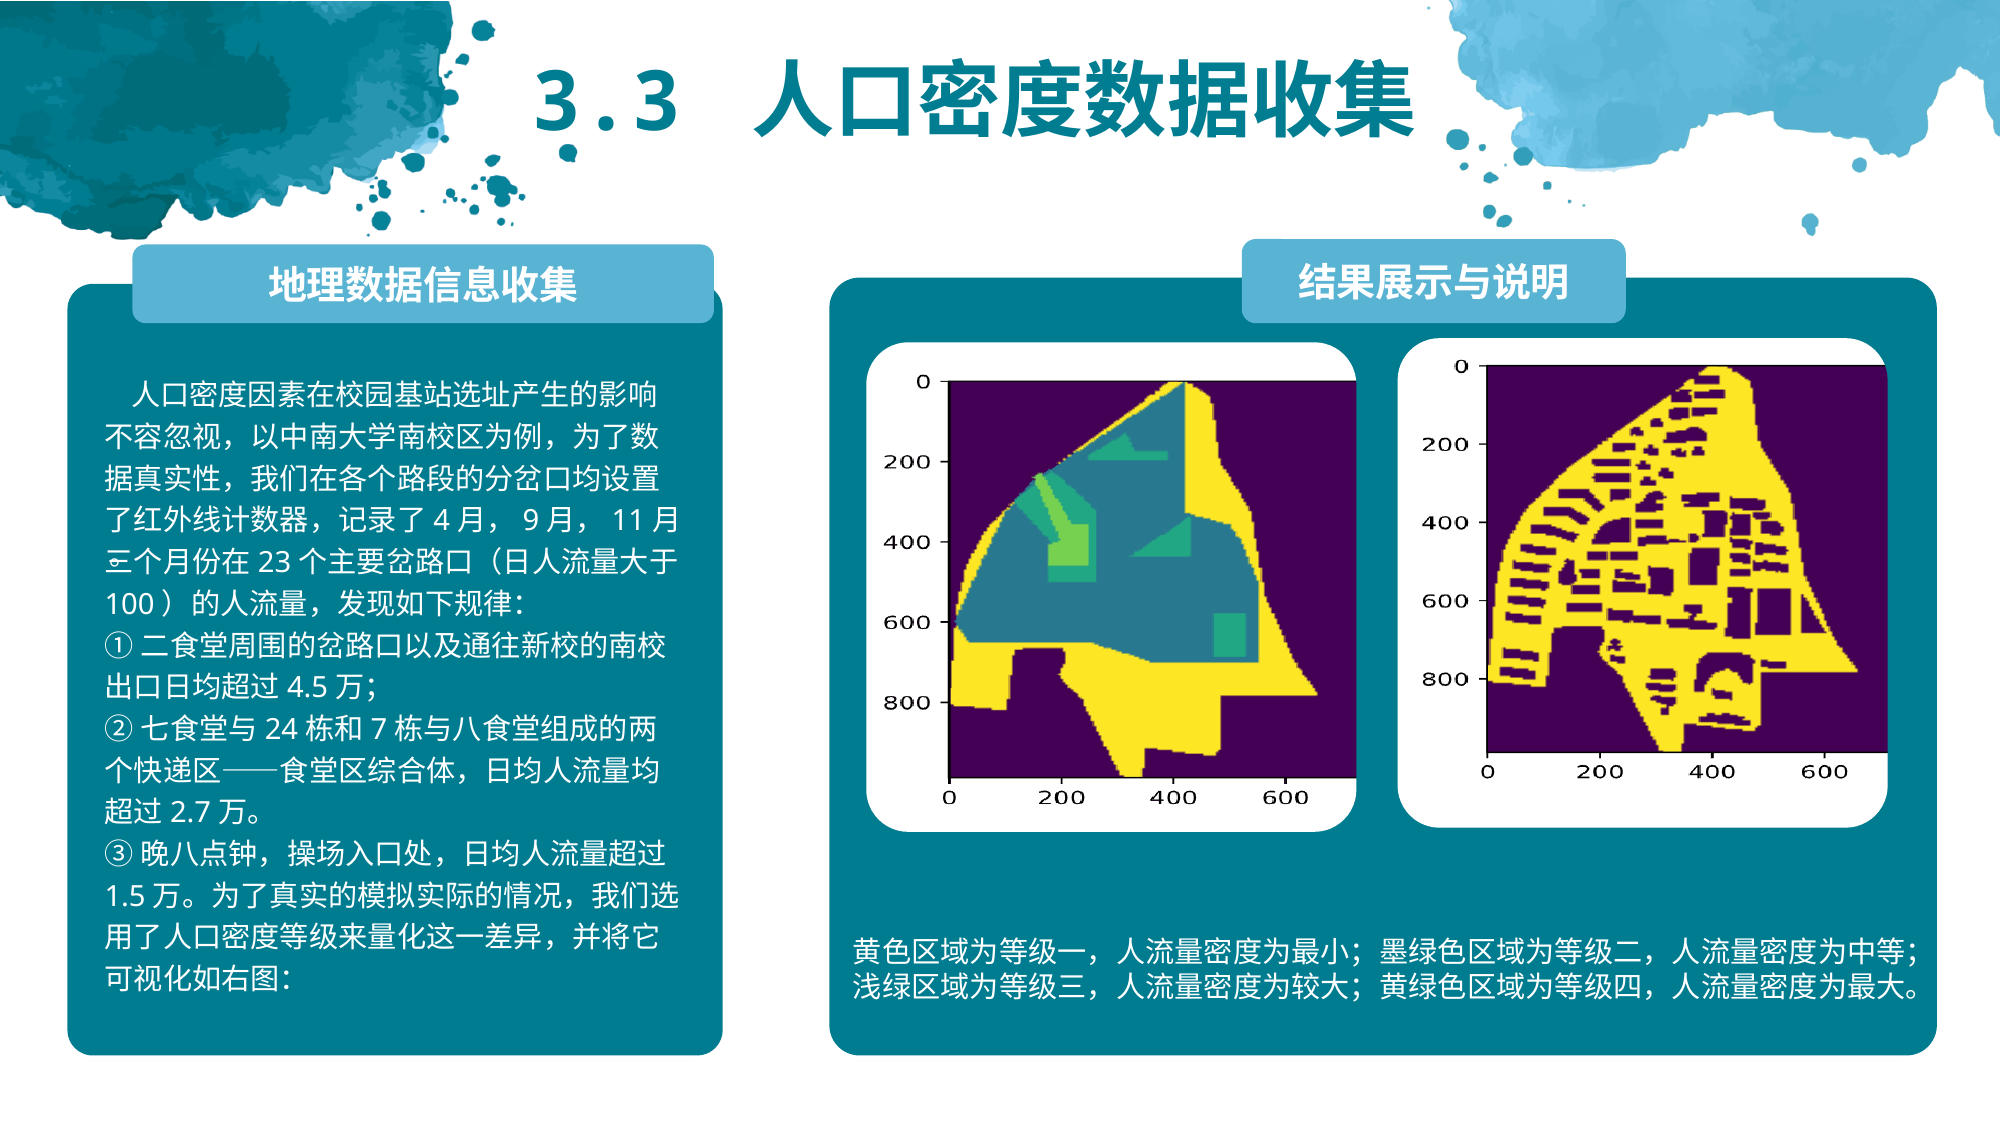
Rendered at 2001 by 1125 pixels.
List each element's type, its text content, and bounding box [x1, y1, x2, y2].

text_box 地理数据信息收集 [653, 243, 715, 325]
text_box 3.3 人口密度数据收集 [653, 40, 1295, 155]
text_box 人口密度因素在校园基站选址产生的影响不容忽视，以中南大学南校区为例，为了数据真实性，我们在各个路段的分岔口均设置了红外线计数器，记录了4月，9月，11月三个月份在23个主要岔路口（日人流量大于100）的人流量，发现如下规律： ①二食堂周围的岔路口以及通往新校的南校出口日均超过4.5万； ②七食堂与24栋和7栋与八食堂组成的两个快递区——食堂区综合体，日均人流量均超过2.7万。 ③晚八点钟，操场入口处，日均人流量超过1.5万。为了真实的模拟实际的情况，我们选用了人口密度等级来量化这一差异，并将它可视化如右图： [89, 362, 701, 1003]
picture [866, 342, 1357, 832]
picture [0, 1, 653, 332]
picture [1295, 0, 2000, 322]
picture [1397, 338, 1888, 828]
text_box 结果展示与说明 [1240, 237, 1620, 325]
text_box [66, 289, 724, 1057]
text_box 黄色区域为等级一，人流量密度为最小；墨绿色区域为等级二，人流量密度为中等；浅绿区域为等级三，人流量密度为较大；黄绿色区域为等级四，人流量密度为最大。 [838, 926, 1957, 1011]
text_box [828, 276, 1938, 1057]
